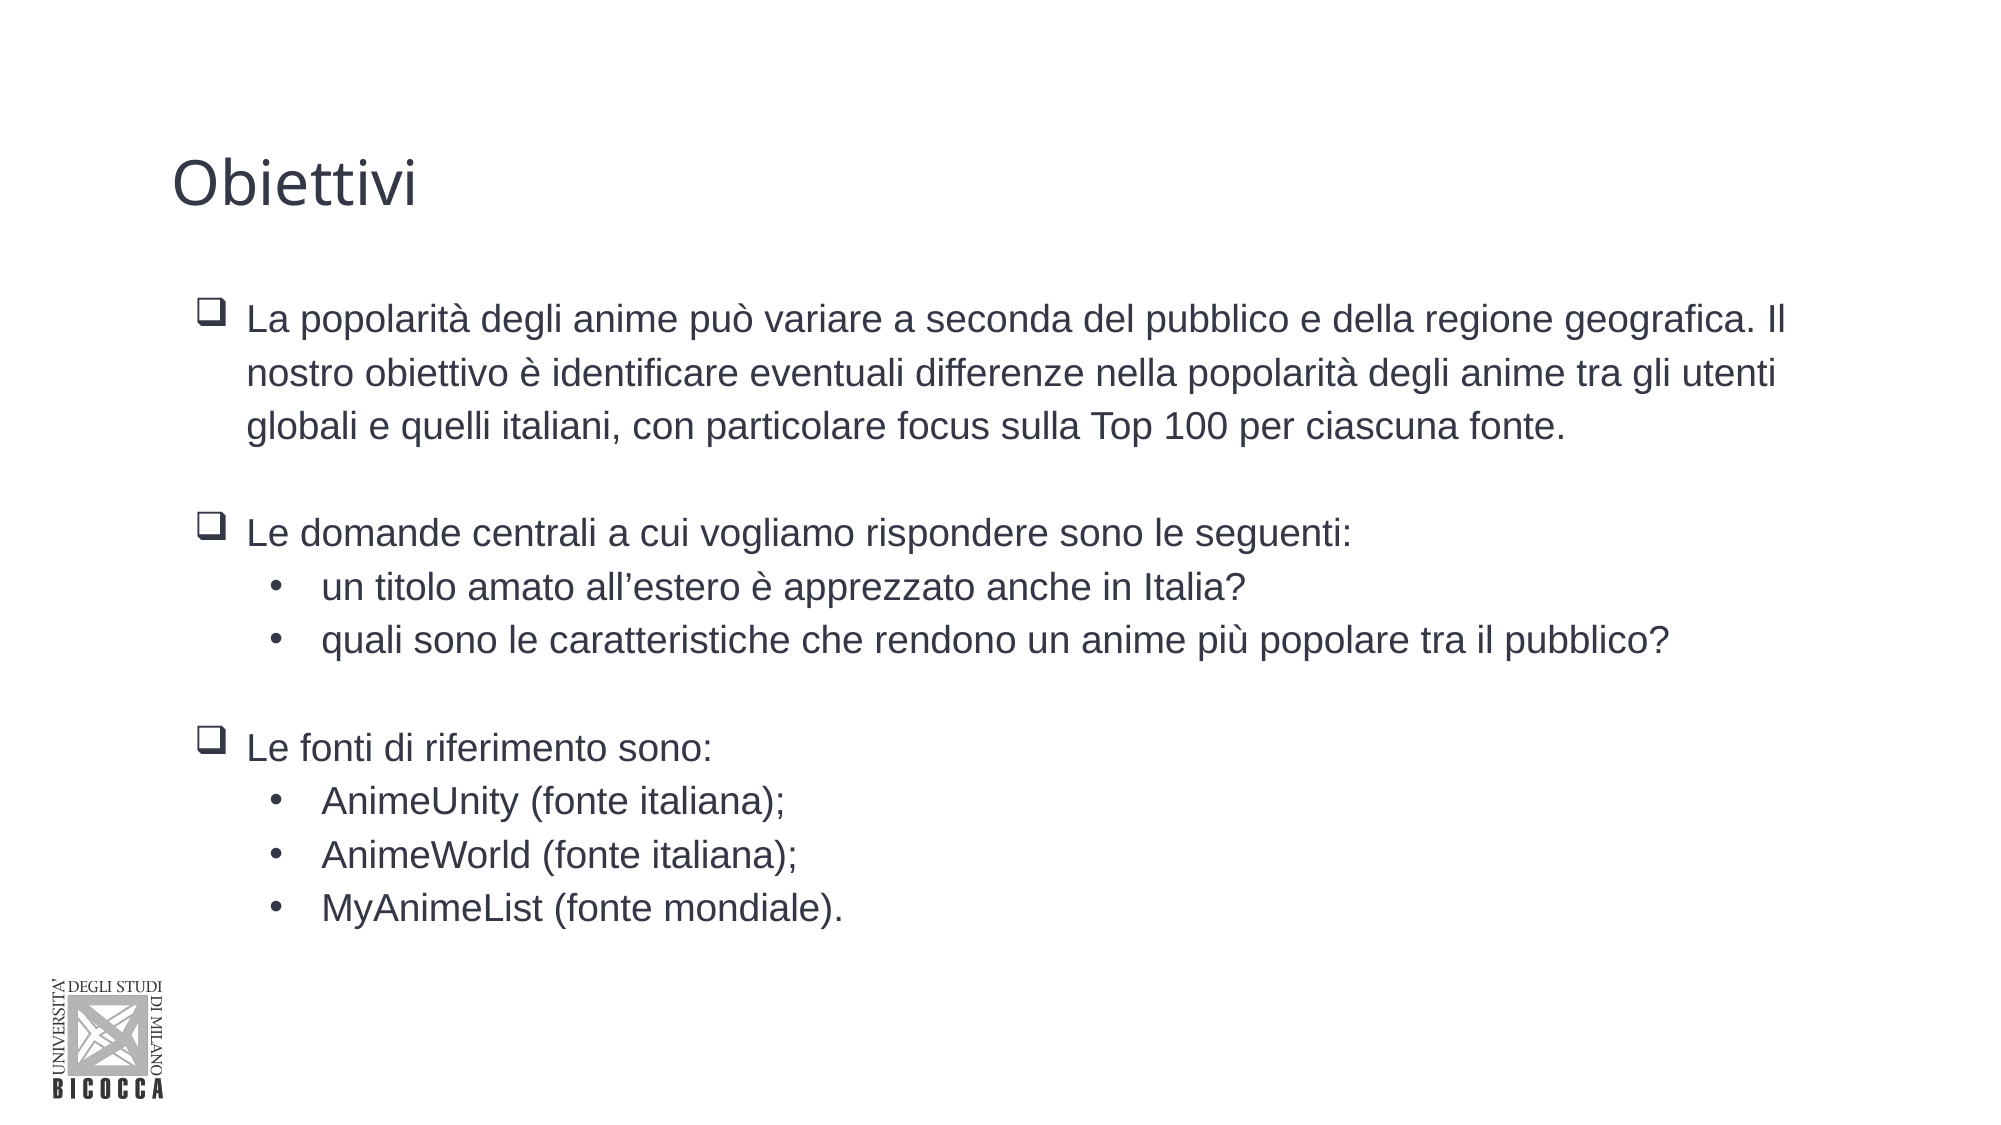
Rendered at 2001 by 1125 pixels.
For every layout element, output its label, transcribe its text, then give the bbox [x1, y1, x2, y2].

picture [52, 979, 163, 1099]
title Obiettivi [156, 116, 1844, 271]
list La popolarità degli anime può variare a seconda del pubblico e della regione geografica. Il nostro obiettivo è identificare eventuali differenze nella popolarità degli anime tra gli utenti globali e quelli italiani, con particolare focus sulla Top 100 per ciascuna fonte. Le domande centrali a cui vogliamo rispondere sono le seguenti: un titolo amato all’estero è apprezzato anche in Italia? quali sono le caratteristiche che rendono un anime più popolare tra il pubblico? Le fonti di riferimento sono: AnimeUnity (fonte italiana); AnimeWorld (fonte italiana); MyAnimeList (fonte mondiale). [156, 271, 1844, 1008]
